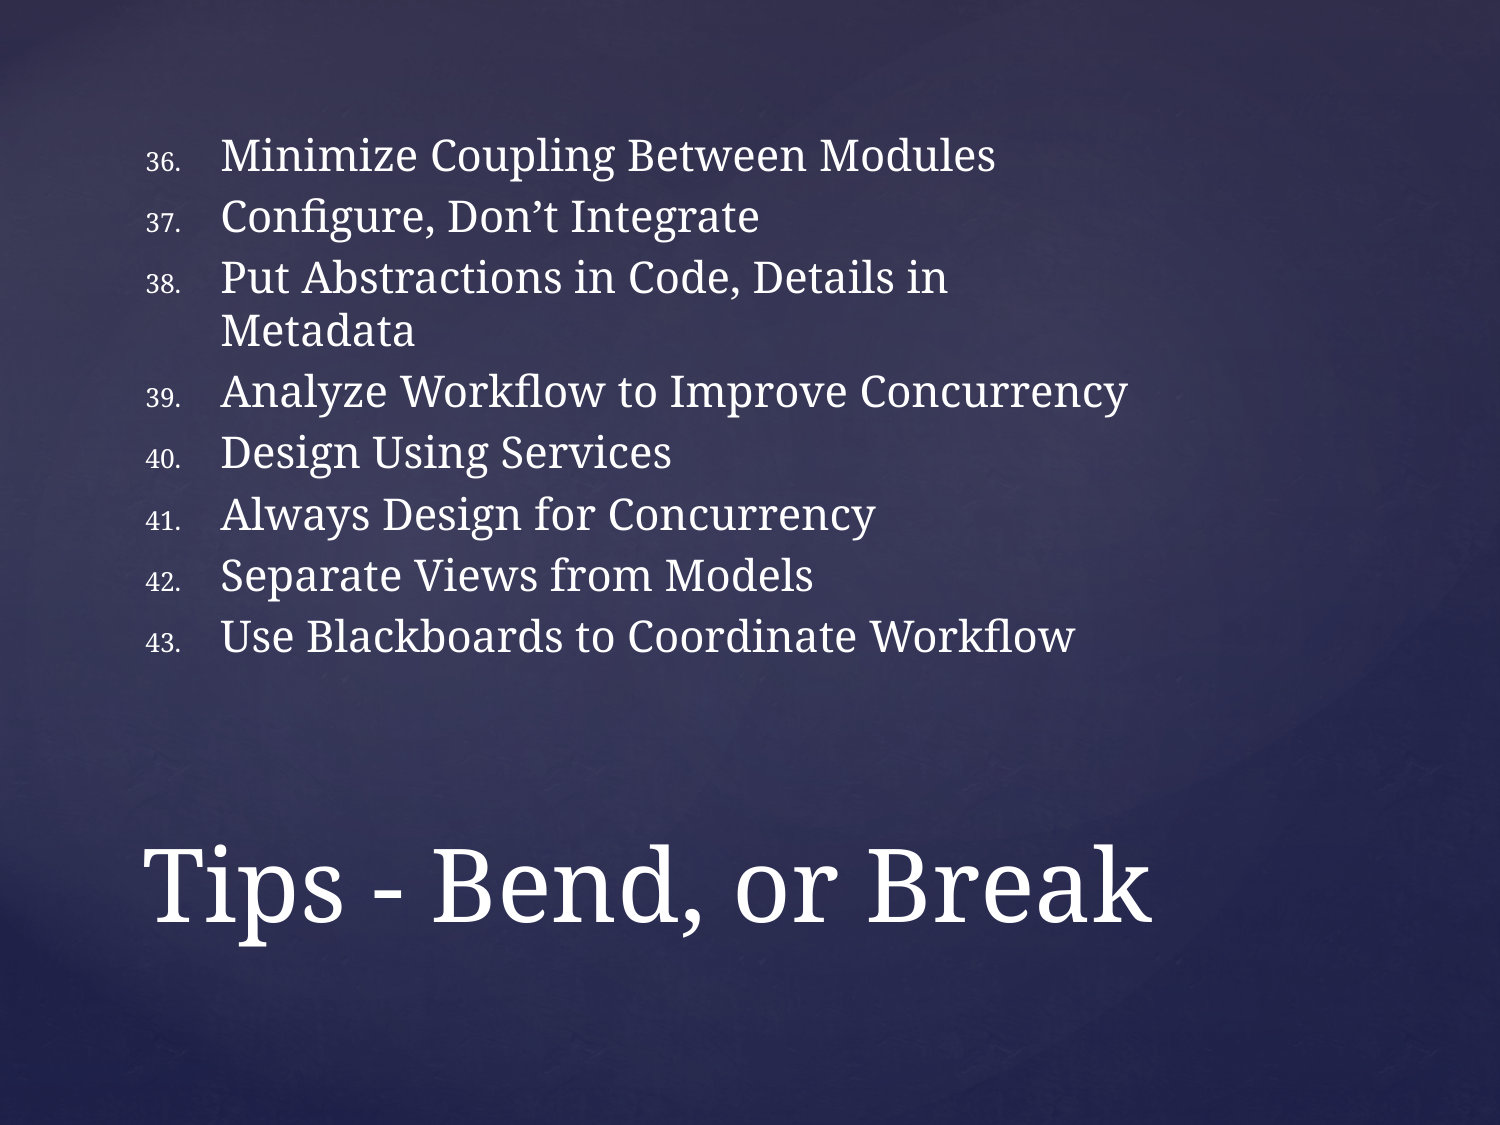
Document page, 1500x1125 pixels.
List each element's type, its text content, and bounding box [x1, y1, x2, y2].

list Minimize Coupling Between Modules Configure, Don’t Integrate Put Abstractions in Code, Details in Metadata Analyze Workflow to Improve Concurrency Design Using Services Always Design for Concurrency Separate Views from Models Use Blackboards to Coordinate Workflow [127, 95, 1148, 800]
title Tips - Bend, or Break [127, 800, 1365, 950]
